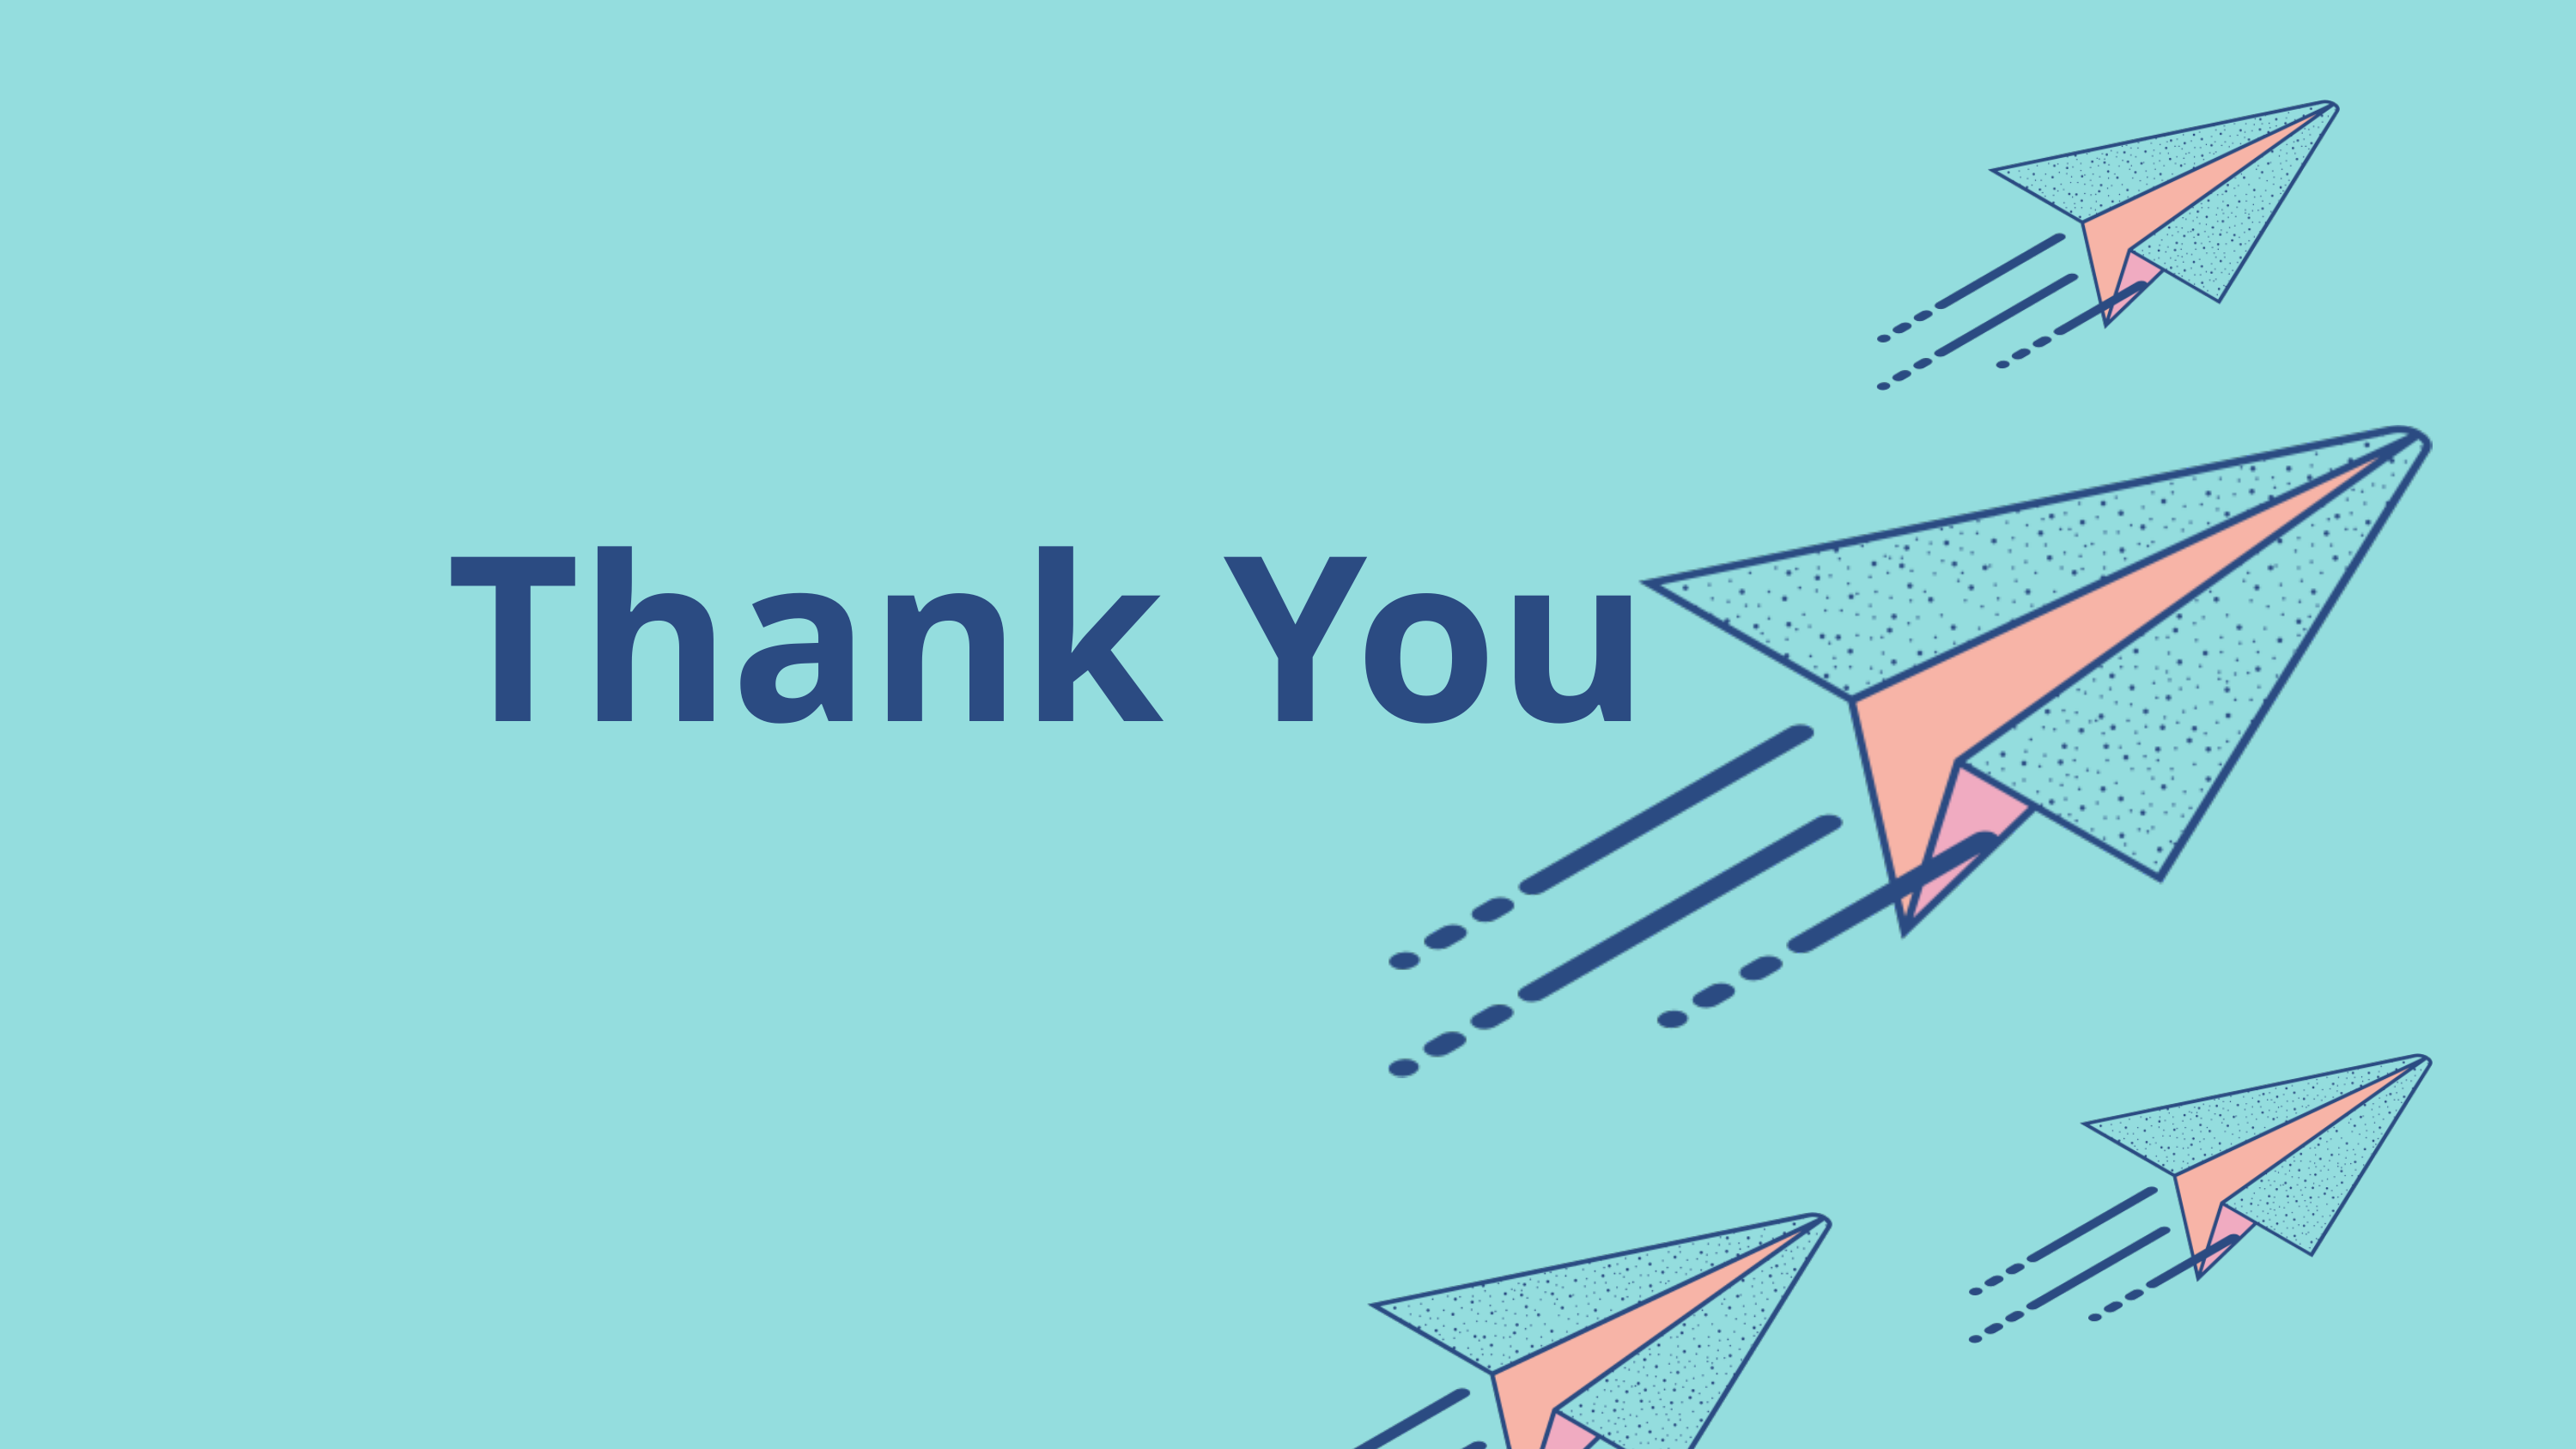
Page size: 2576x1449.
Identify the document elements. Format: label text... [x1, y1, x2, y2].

picture [1875, 100, 2340, 391]
text_box Thank You [220, 450, 1383, 767]
picture [1220, 1212, 1832, 1449]
picture [1388, 424, 2433, 1344]
